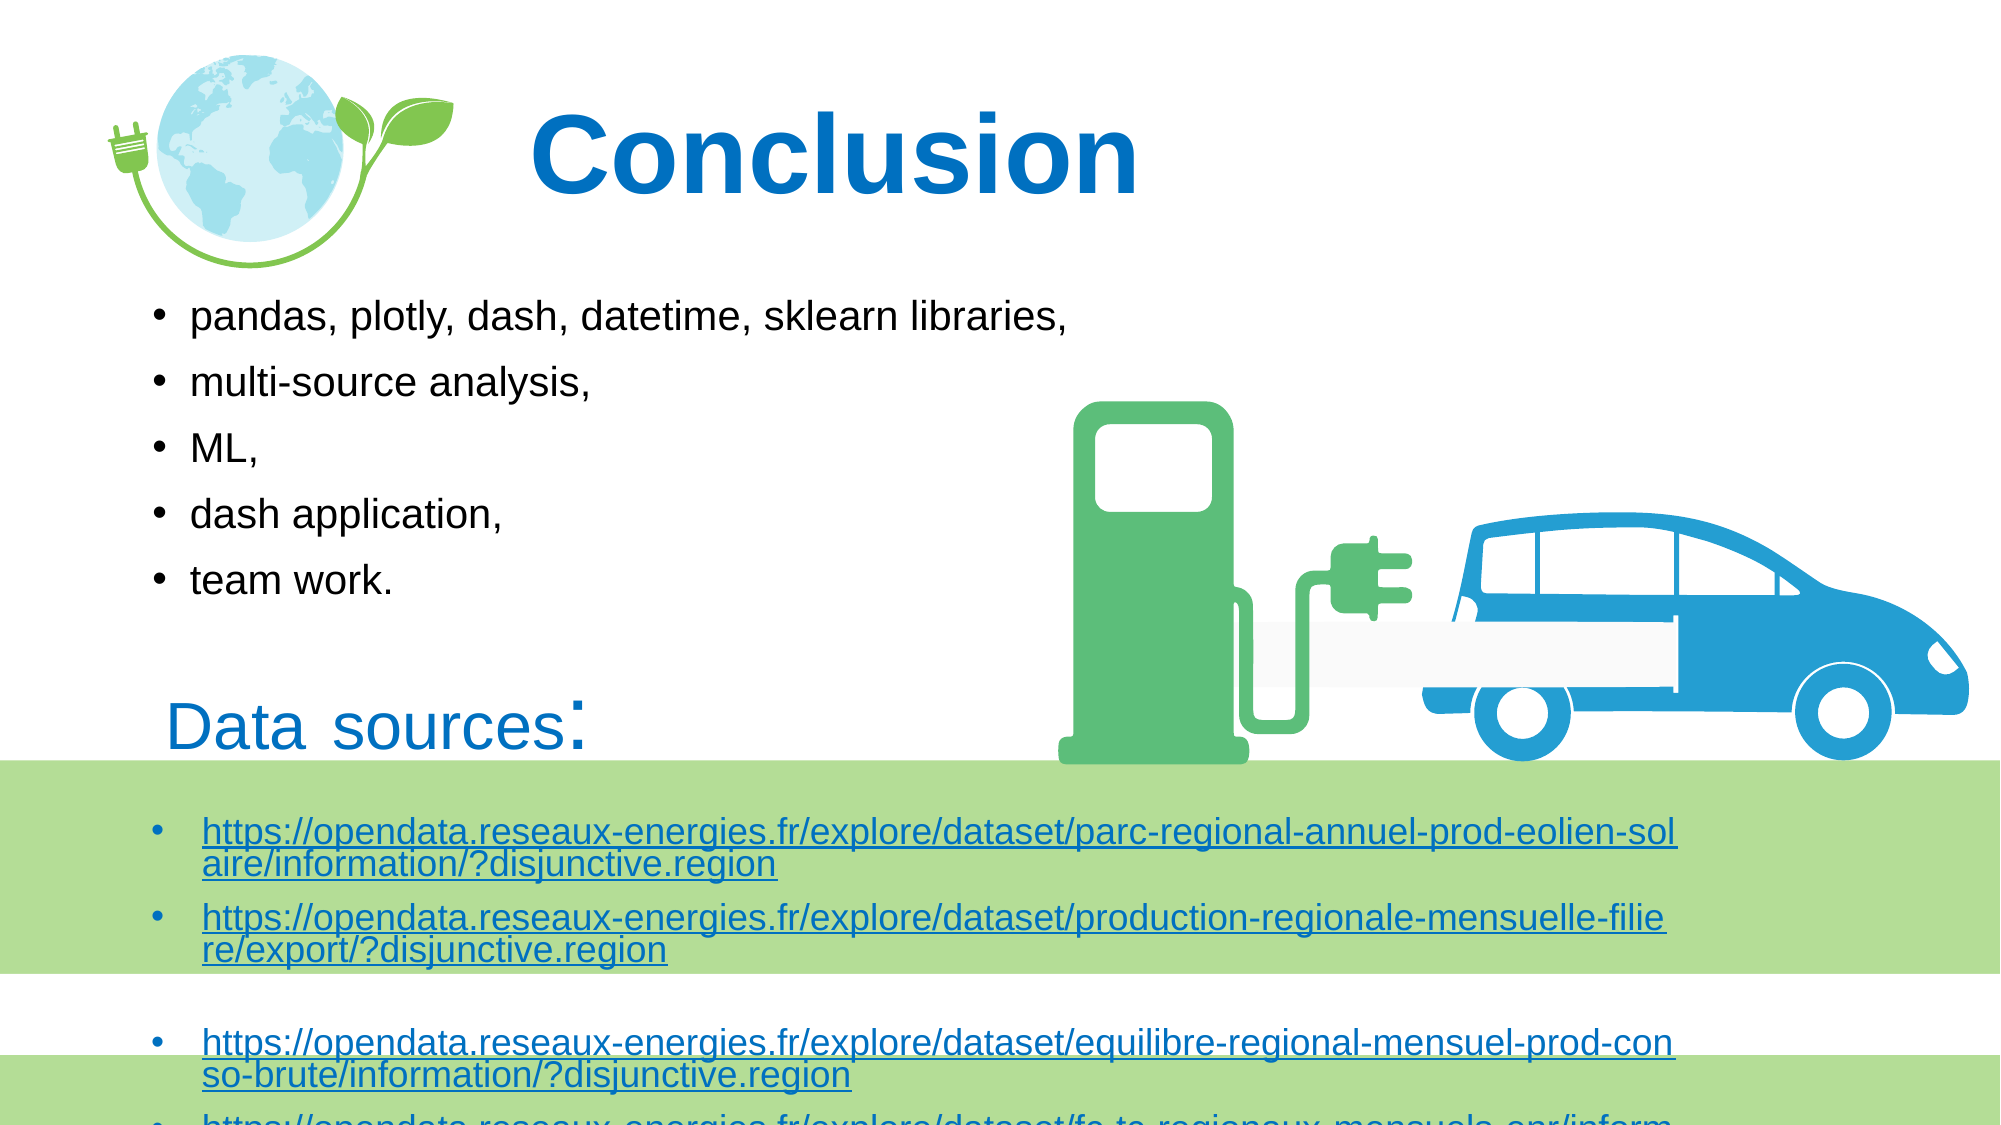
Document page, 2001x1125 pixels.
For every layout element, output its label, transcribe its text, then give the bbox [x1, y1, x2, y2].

text_box https://opendata.reseaux-energies.fr/explore/dataset/parc-regional-annuel-prod-eolien-solaire/information/?disjunctive.region https://opendata.reseaux-energies.fr/explore/dataset/production-regionale-mensuelle-filiere/export/?disjunctive.region https://opendata.reseaux-energies.fr/explore/dataset/equilibre-regional-mensuel-prod-conso-brute/information/?disjunctive.region https://opendata.reseaux-energies.fr/explore/dataset/fc-tc-regionaux-mensuels-enr/information/?disjunctive.region https://opendata.reseaux-energies.fr/explore/dataset/rayonnement-solaire-vitesse-vent-tri-horaires-regionaux/information/?disjunctive.region [136, 804, 1694, 1117]
text_box [0, 973, 136, 1056]
text_box Data sources: [150, 654, 1876, 786]
text_box [1058, 401, 1413, 765]
list pandas, plotly, dash, datetime, sklearn libraries, multi-source analysis, ML, dash application, team work. [137, 287, 1863, 612]
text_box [1421, 512, 1970, 762]
title Conclusion [514, 88, 2000, 221]
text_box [109, 28, 444, 269]
text_box [0, 759, 2000, 973]
text_box [0, 1056, 2000, 1125]
text_box [1694, 973, 2000, 1056]
